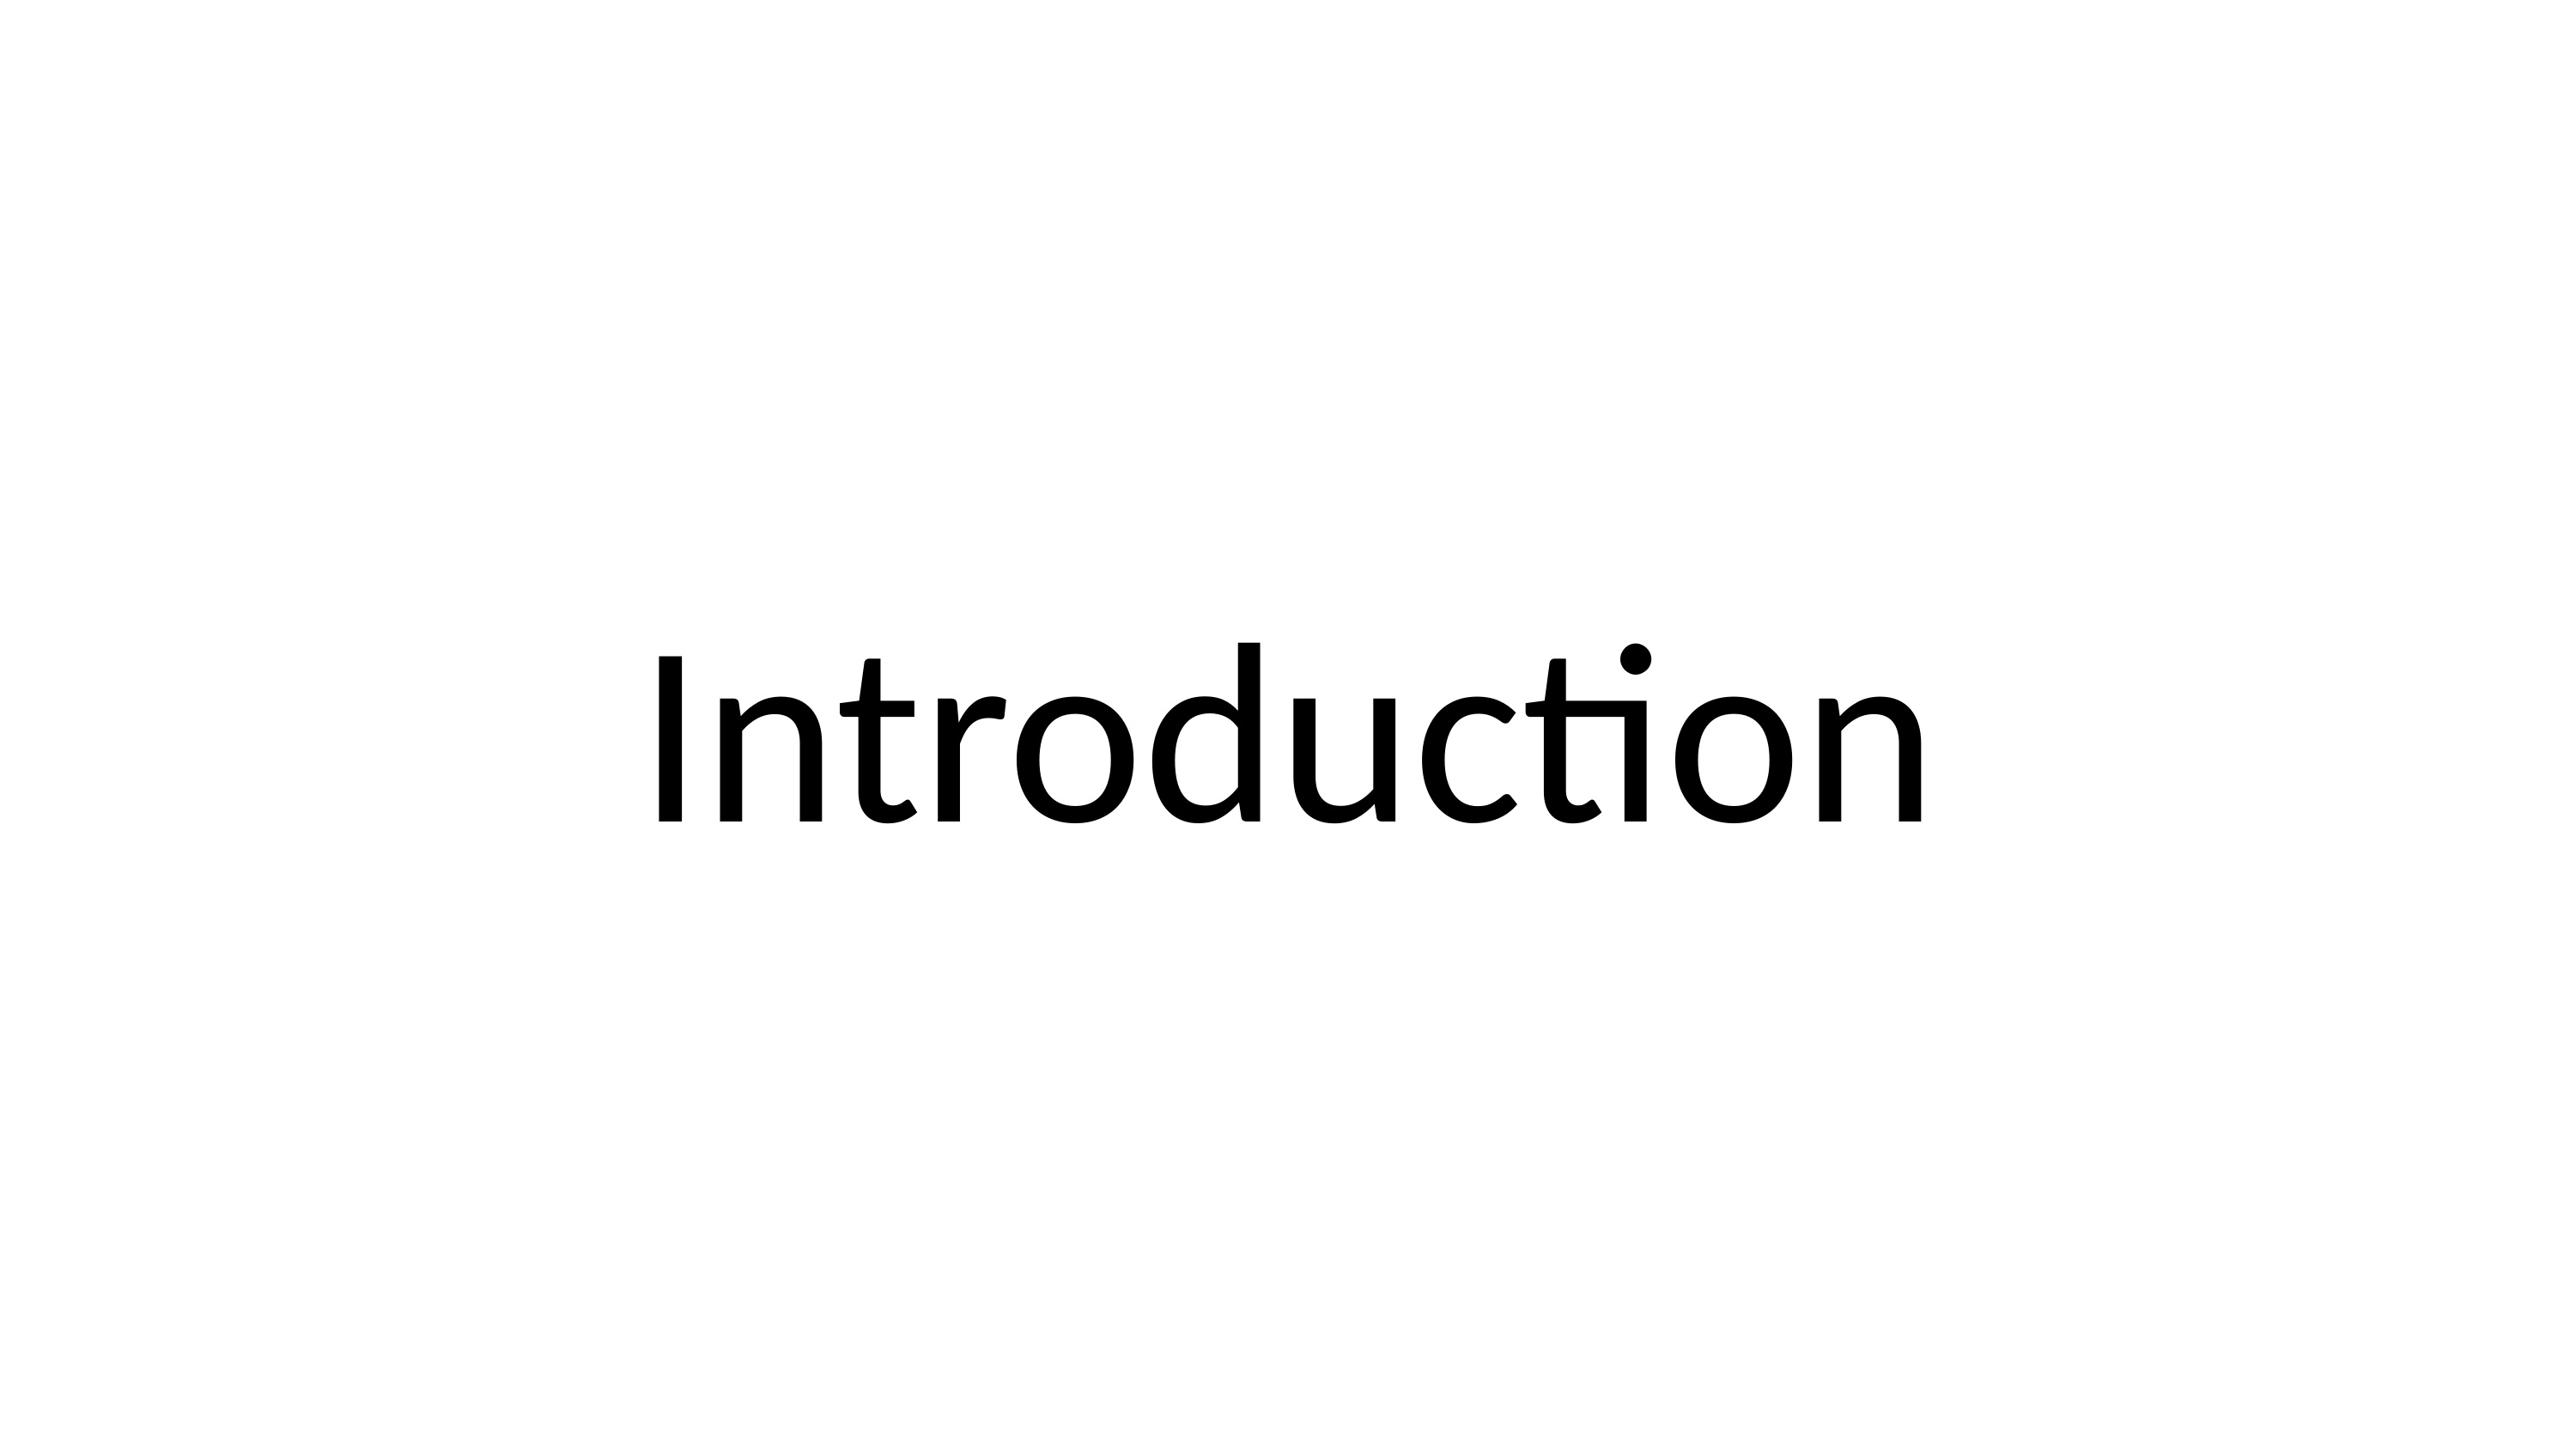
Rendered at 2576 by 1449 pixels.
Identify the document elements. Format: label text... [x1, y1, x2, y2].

text_box Introduction [566, 558, 2010, 881]
